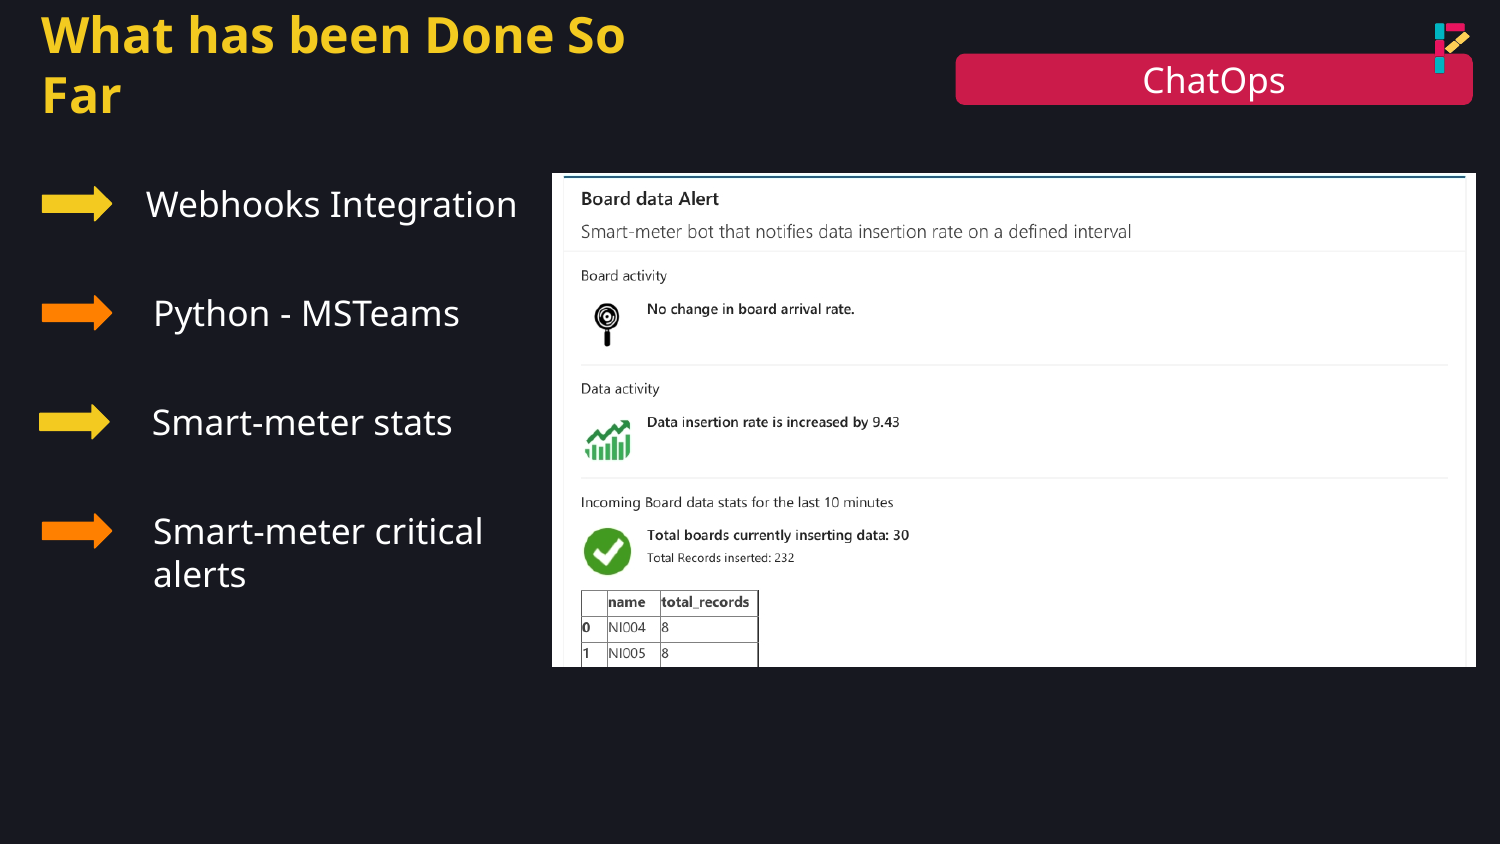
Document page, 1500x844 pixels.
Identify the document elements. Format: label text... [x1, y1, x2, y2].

text_box [42, 186, 112, 221]
text_box [39, 404, 110, 439]
text_box Python - MSTeams [138, 275, 541, 349]
text_box Webhooks Integration [130, 166, 534, 240]
title What has been Done So Far [26, 31, 725, 96]
text_box Smart-meter critical alerts [138, 494, 541, 610]
picture [1423, 18, 1484, 80]
picture [552, 172, 1476, 667]
text_box [42, 514, 112, 548]
text_box ChatOps [956, 54, 1473, 105]
text_box [42, 295, 112, 330]
text_box Smart-meter stats [136, 384, 540, 458]
